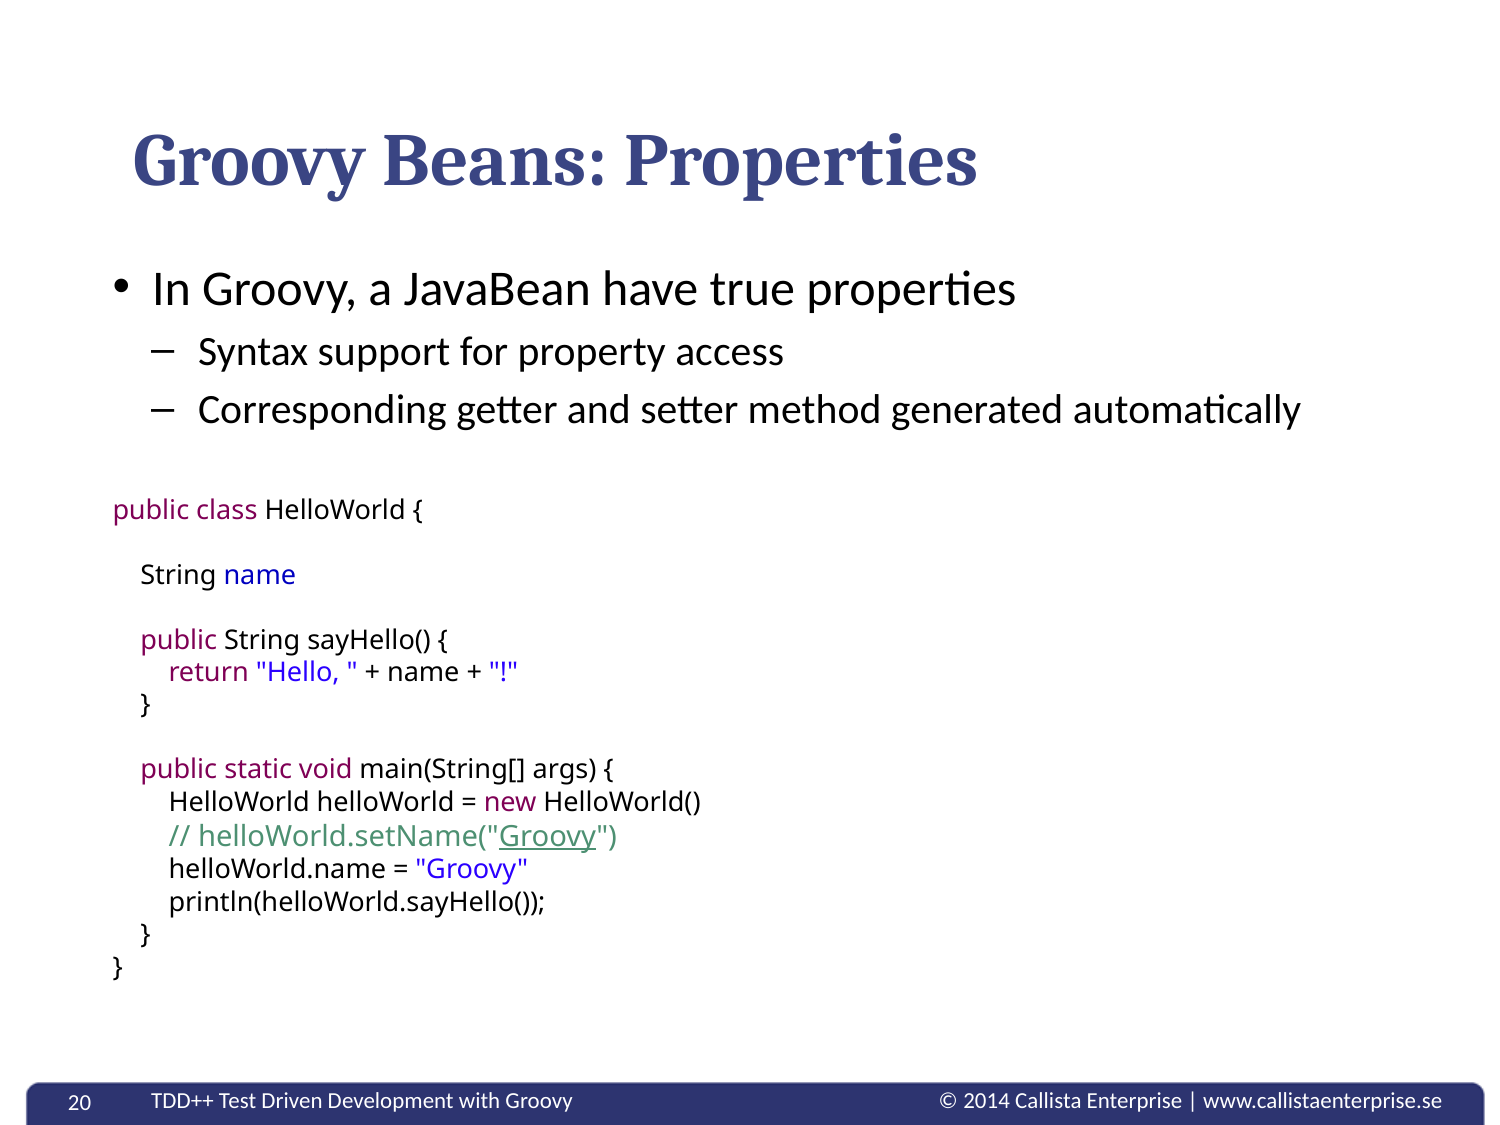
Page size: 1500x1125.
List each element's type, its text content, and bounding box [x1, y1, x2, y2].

picture [0, 0, 1500, 1125]
title Groovy Beans: Properties [112, 93, 1388, 219]
list In Groovy, a JavaBean have true properties Syntax support for property access Corresponding getter and setter method generated automatically public class HelloWorld { String name public String sayHello() { return "Hello, " + name + "!" } public static void main(String[] args) { HelloWorld helloWorld = new HelloWorld() // helloWorld.setName("Groovy") helloWorld.name = "Groovy" println(helloWorld.sayHello()); } } [112, 255, 1380, 1024]
